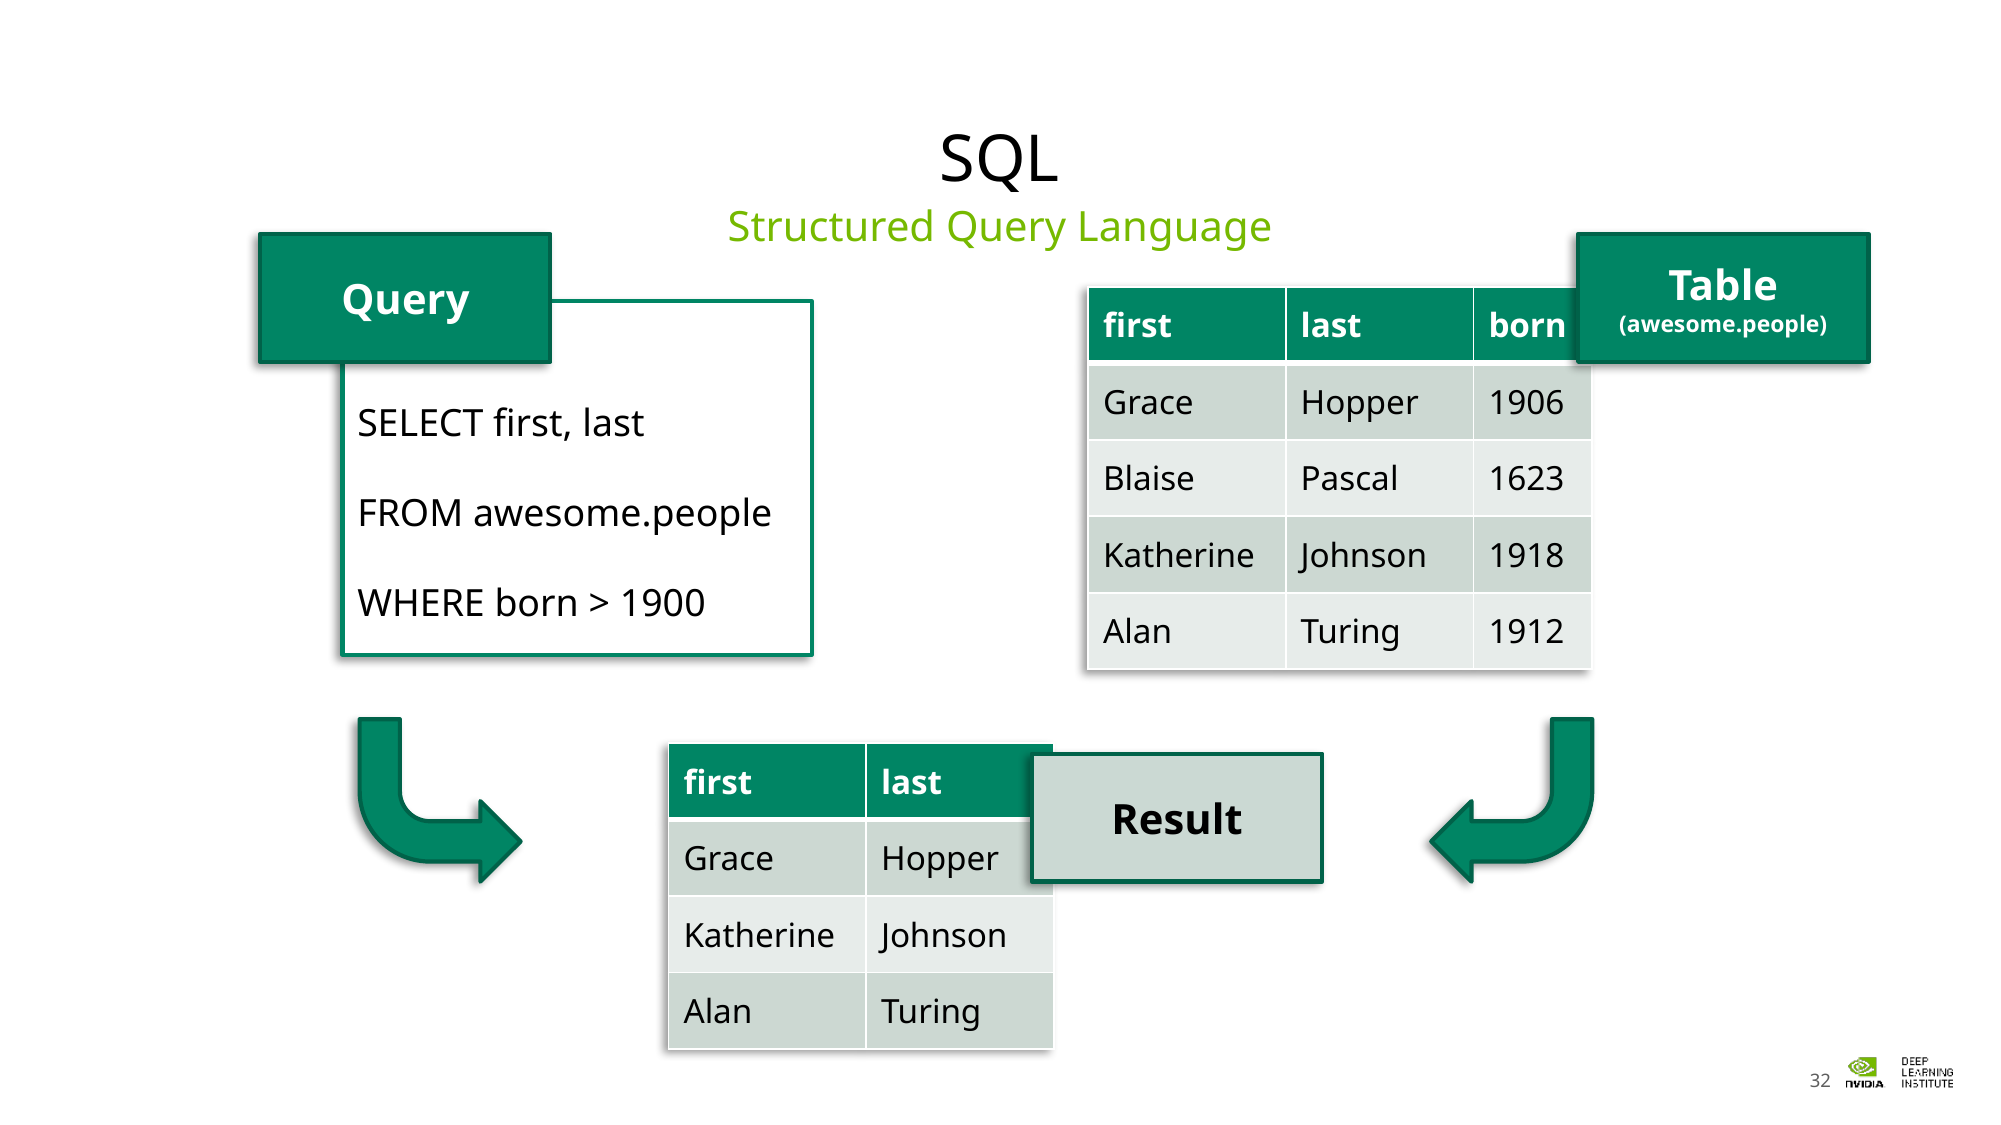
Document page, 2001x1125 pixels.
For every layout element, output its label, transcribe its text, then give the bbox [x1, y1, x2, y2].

title SQL [90, 94, 1910, 198]
table_cell 1623 [1474, 441, 1591, 515]
text_box [1429, 717, 1595, 884]
text_box SELECT first, last FROM awesome.people WHERE born > 1900 [340, 299, 814, 657]
table_header born [1474, 295, 1566, 360]
table_cell Johnson [1287, 517, 1473, 592]
table_cell Blaise [1089, 441, 1285, 515]
table_cell Turing [867, 973, 1053, 1048]
table_cell Alan [1089, 594, 1285, 668]
table_cell Alan [669, 973, 865, 1048]
picture [1846, 1054, 1953, 1092]
list Structured Query Language [90, 198, 1910, 295]
text_box Result [1030, 752, 1324, 884]
table_cell Katherine [1089, 517, 1285, 592]
table_cell Hopper [867, 822, 1053, 895]
table_cell Grace [1089, 366, 1285, 439]
table_header first [669, 744, 865, 817]
table_cell Grace [669, 822, 865, 895]
text_box Query [258, 295, 552, 364]
table_header last [867, 744, 1053, 817]
table_cell Hopper [1287, 366, 1473, 439]
table_cell 1918 [1474, 517, 1591, 592]
table_cell Katherine [669, 897, 865, 972]
table_header last [1287, 295, 1473, 360]
text_box Table (awesome.people) [1576, 295, 1871, 364]
table_cell Turing [1287, 594, 1473, 668]
table_cell 1906 [1474, 366, 1591, 439]
text_box [357, 717, 523, 884]
table_cell 1912 [1474, 594, 1591, 668]
table_cell Pascal [1287, 441, 1473, 515]
table_cell Johnson [867, 897, 1053, 972]
table_header first [1089, 295, 1285, 360]
